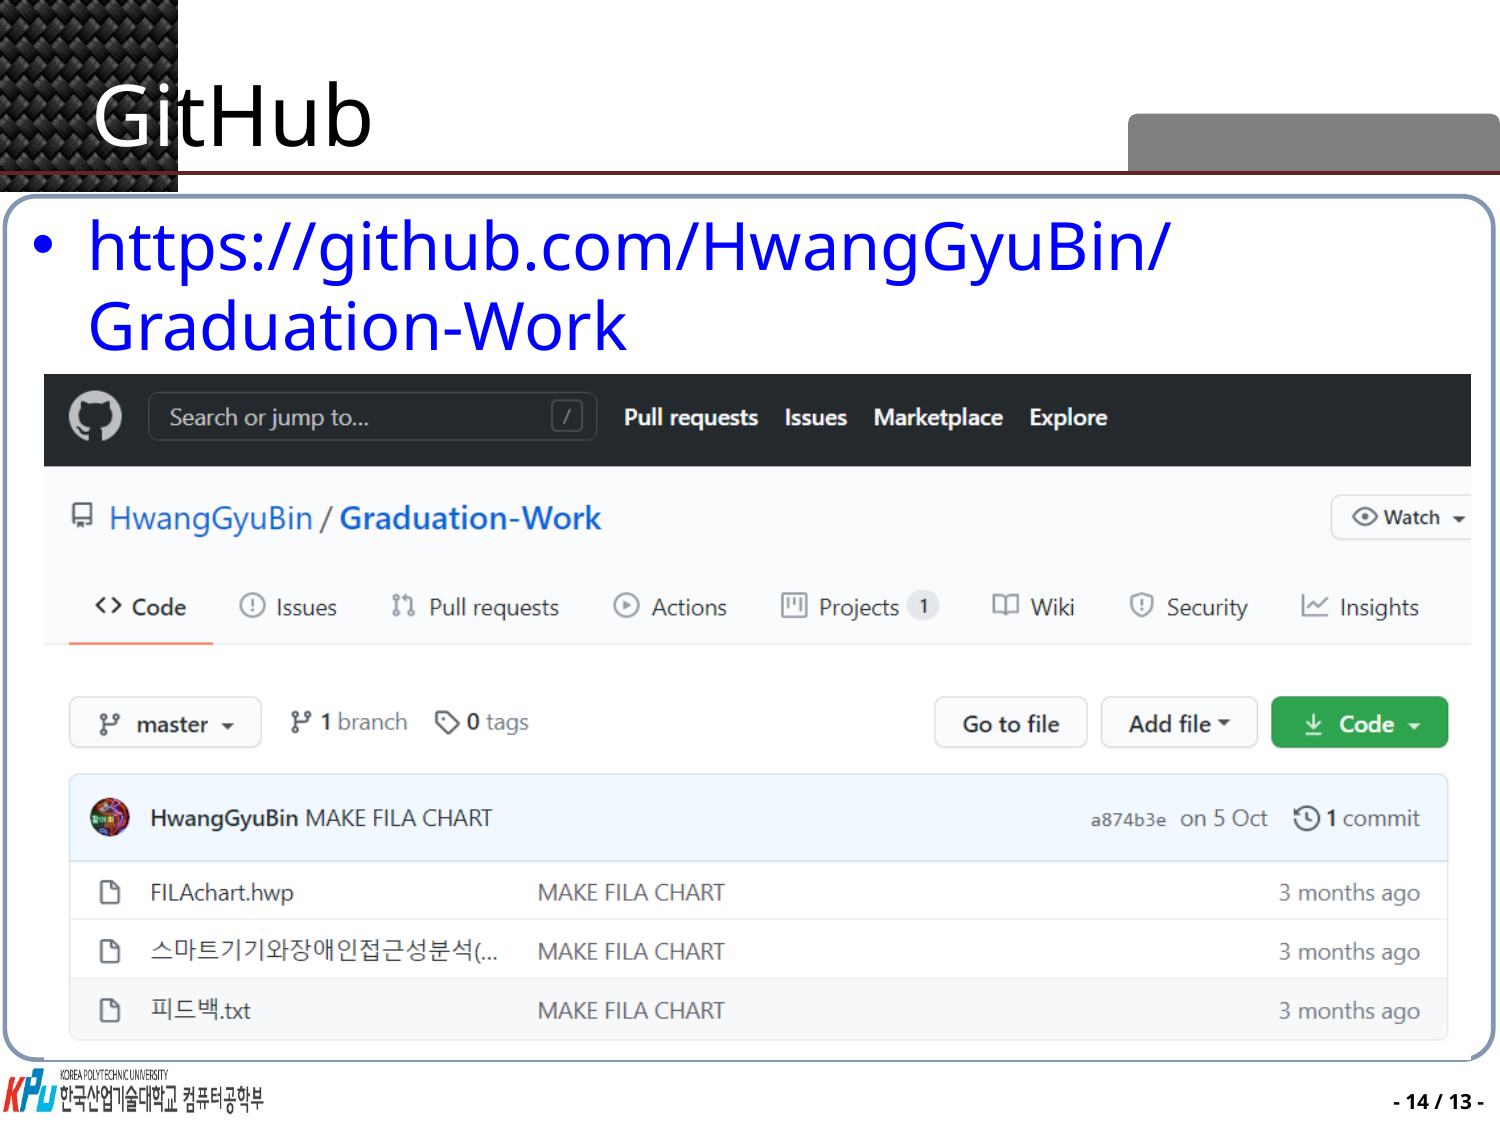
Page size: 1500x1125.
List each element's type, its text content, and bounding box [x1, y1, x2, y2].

picture [0, 0, 178, 171]
text_box [112, 54, 875, 147]
text_box [4, 203, 39, 1060]
text_box [1367, 196, 1494, 1057]
title GitHub [76, 53, 1307, 172]
text_box https://github.com/HwangGyuBin/Graduation-Work [16, 196, 1367, 1020]
picture [0, 175, 178, 192]
picture [0, 374, 1471, 1123]
